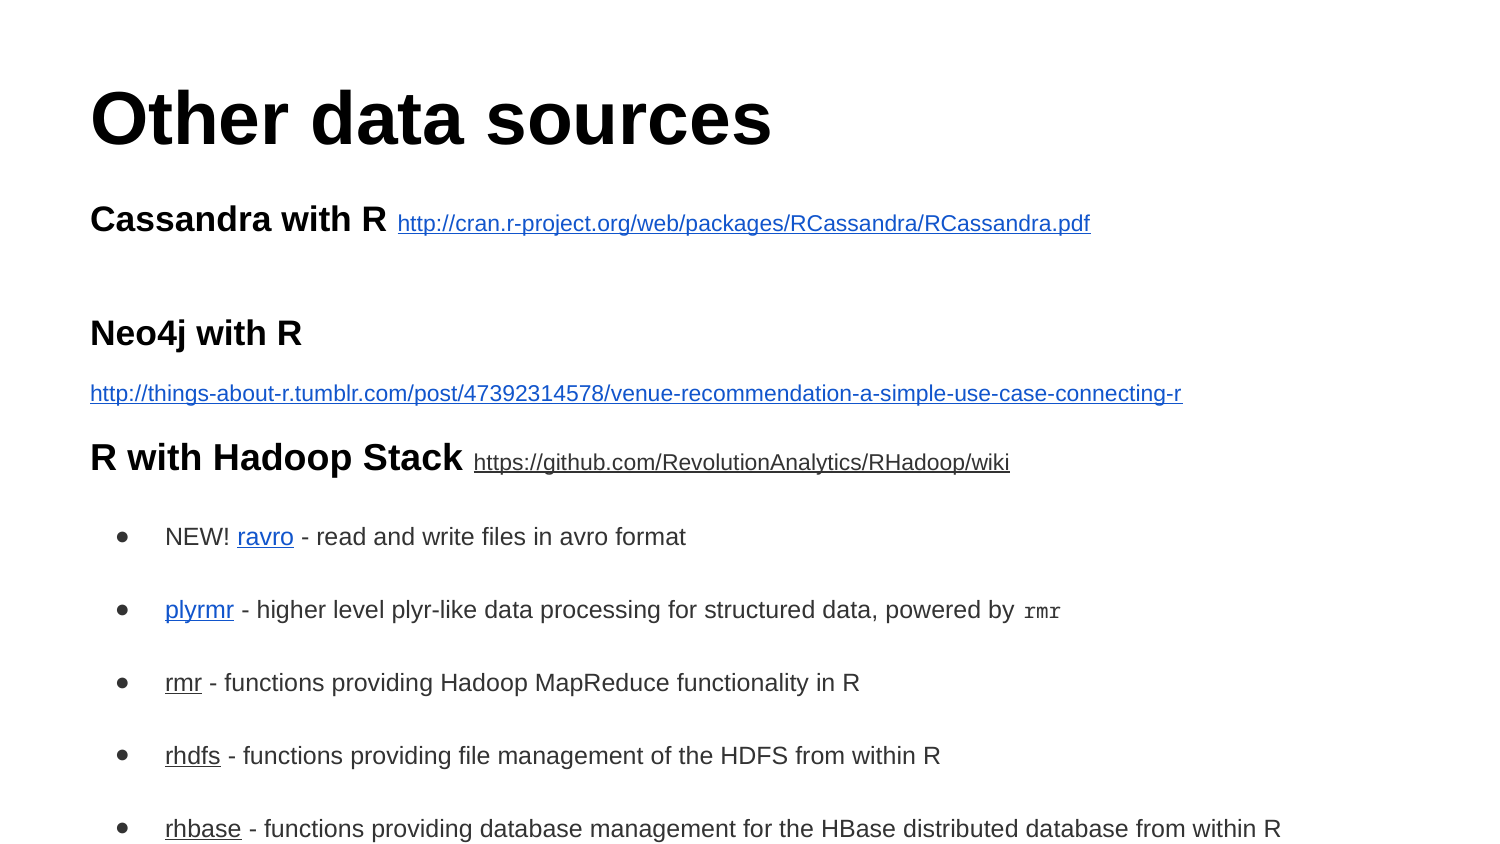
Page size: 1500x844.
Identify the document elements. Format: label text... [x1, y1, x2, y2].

list Cassandra with R http://cran.r-project.org/web/packages/RCassandra/RCassandra.pdf Neo4j with R http://things-about-r.tumblr.com/post/47392314578/venue-recommendation-a-simple-use-case-connecting-r R with Hadoop Stack https://github.com/RevolutionAnalytics/RHadoop/wiki NEW! ravro - read and write files in avro format plyrmr - higher level plyr-like data processing for structured data, powered by rmr rmr - functions providing Hadoop MapReduce functionality in R rhdfs - functions providing file management of the HDFS from within R rhbase - functions providing database management for the HBase distributed database from within R https://amplab-extras.github.io/SparkR-pkg/ SparkR is an R package to use Spark from R. [75, 155, 1425, 808]
title Other data sources [75, 33, 1425, 155]
